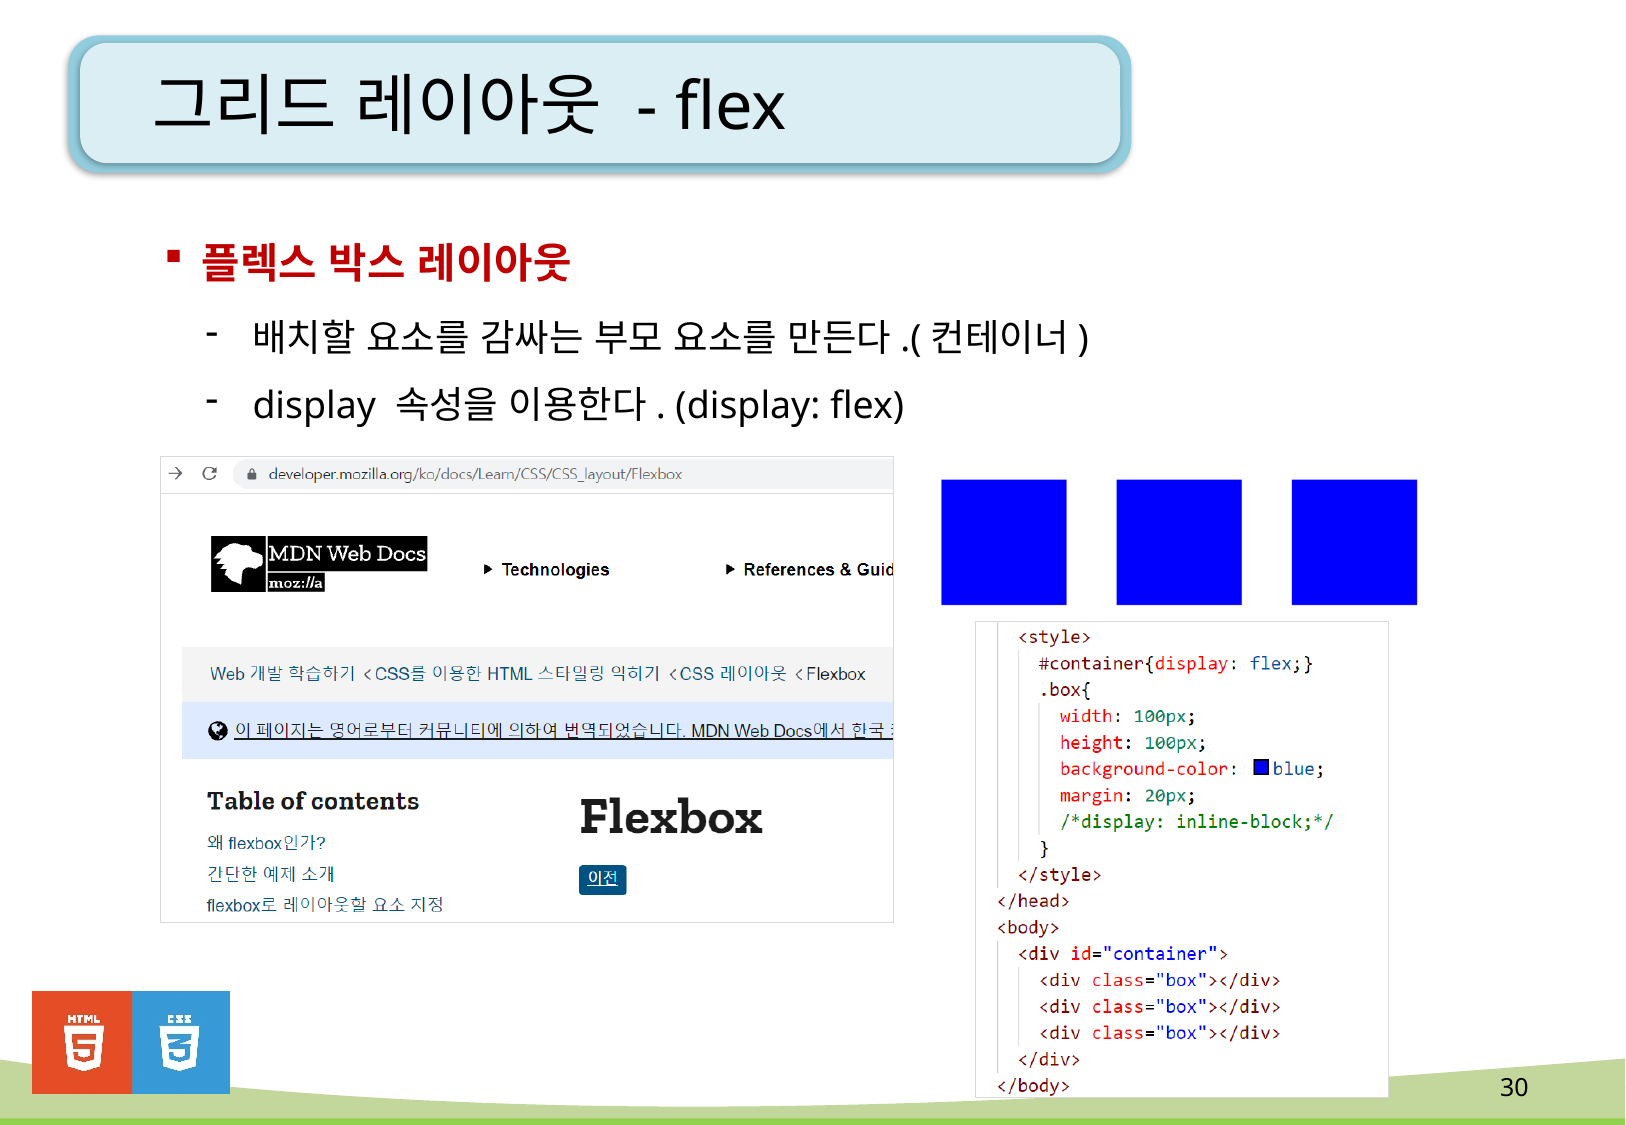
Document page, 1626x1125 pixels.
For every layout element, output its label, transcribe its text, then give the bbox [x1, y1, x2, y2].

title 그리드 레이아웃 - flex [103, 32, 1121, 173]
picture [32, 991, 230, 1094]
slide_number 30 [1452, 1058, 1544, 1119]
text_box 배치할 요소를 감싸는 부모 요소를 만든다.(컨테이너) display 속성을 이용한다. (display: flex) [190, 283, 1420, 434]
picture [913, 455, 1451, 1098]
text_box 플렉스 박스 레이아웃 [149, 204, 752, 303]
picture [160, 456, 894, 923]
